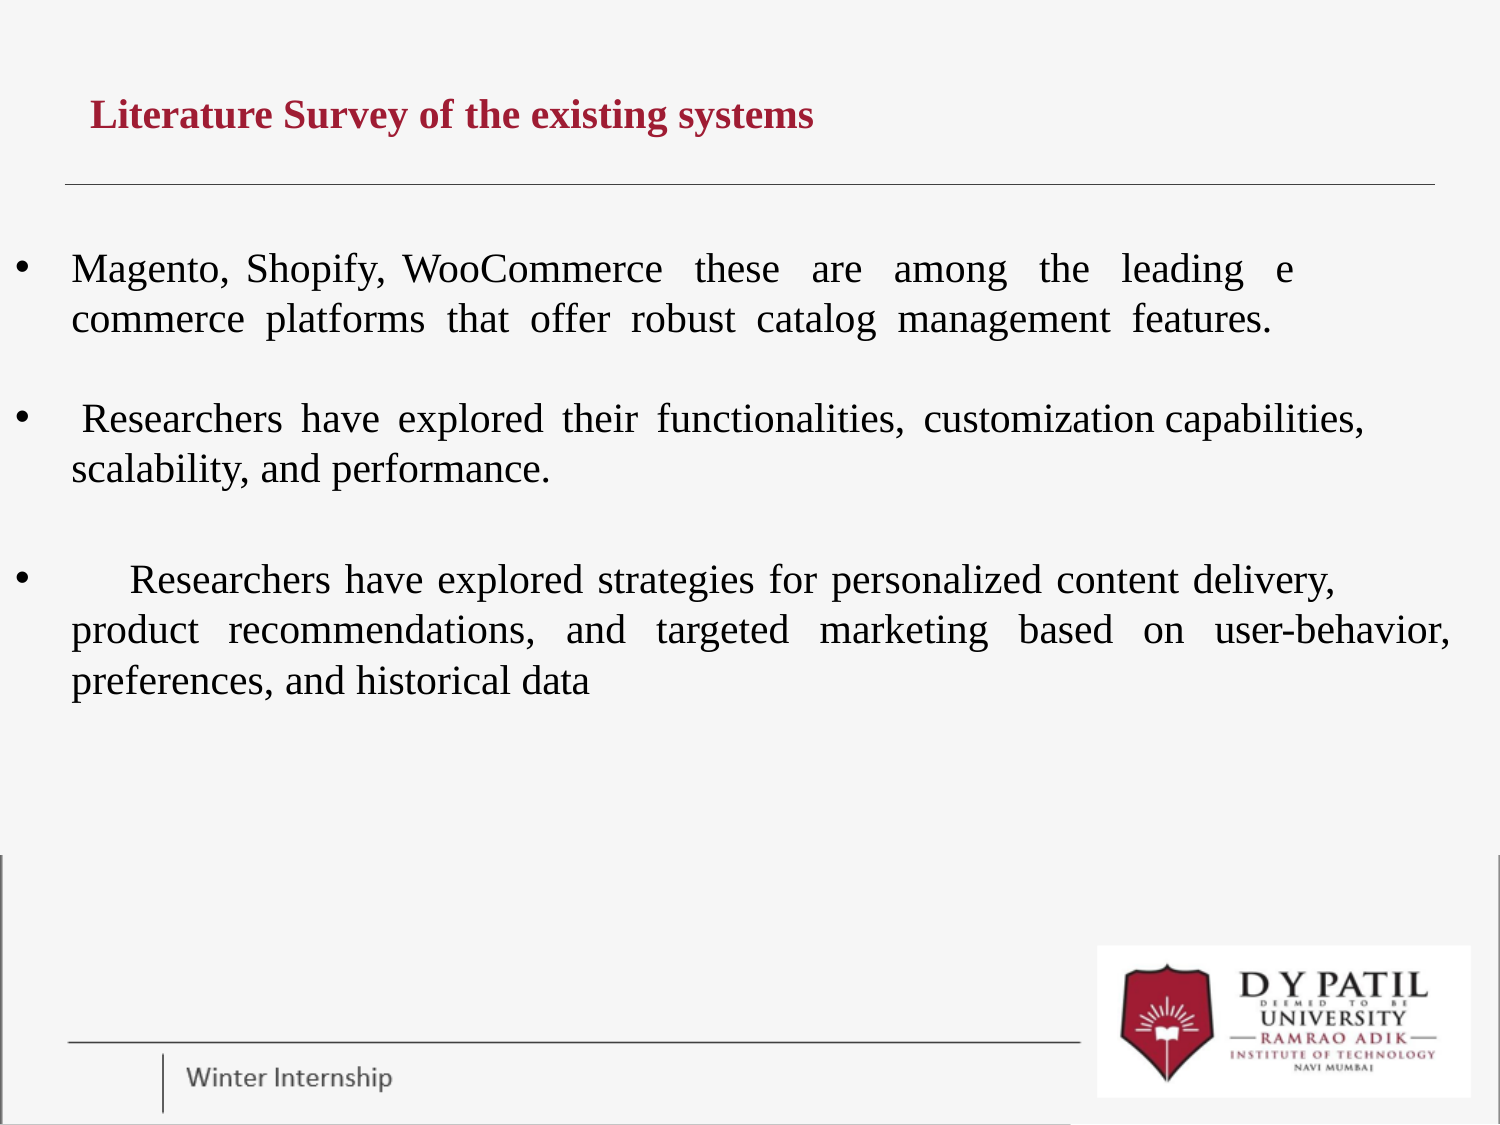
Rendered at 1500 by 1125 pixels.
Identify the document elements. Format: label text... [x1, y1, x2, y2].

picture [0, 854, 1500, 1125]
text_box Literature Survey of the existing systems Magento, Shopify, WooCommerce these are among the leading e commerce platforms that offer robust catalog management features. Researchers have explored their functionalities, customization capabilities, scalability, and performance. Researchers have explored strategies for personalized content delivery, product recommendations, and targeted marketing based on user-behavior, preferences, and historical data [12, 84, 1470, 703]
